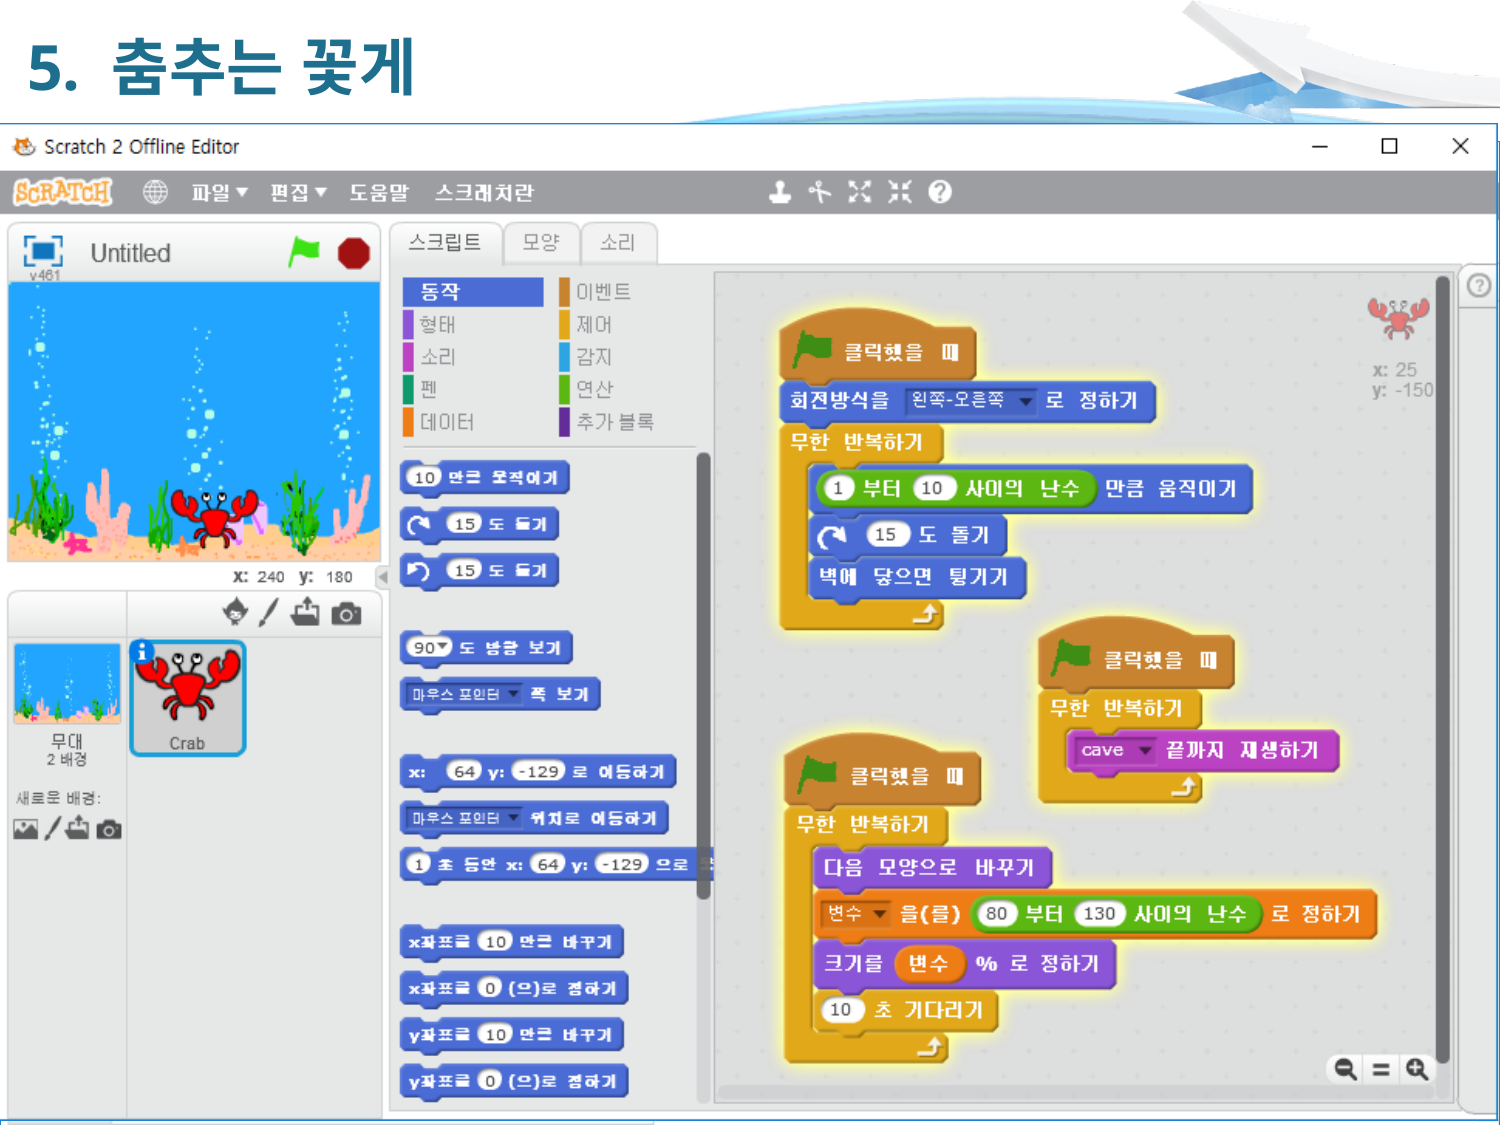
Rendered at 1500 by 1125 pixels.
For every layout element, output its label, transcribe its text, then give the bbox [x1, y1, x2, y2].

title 5. 춤추는 꽃게 [12, 8, 1171, 121]
picture [0, 0, 1500, 1125]
